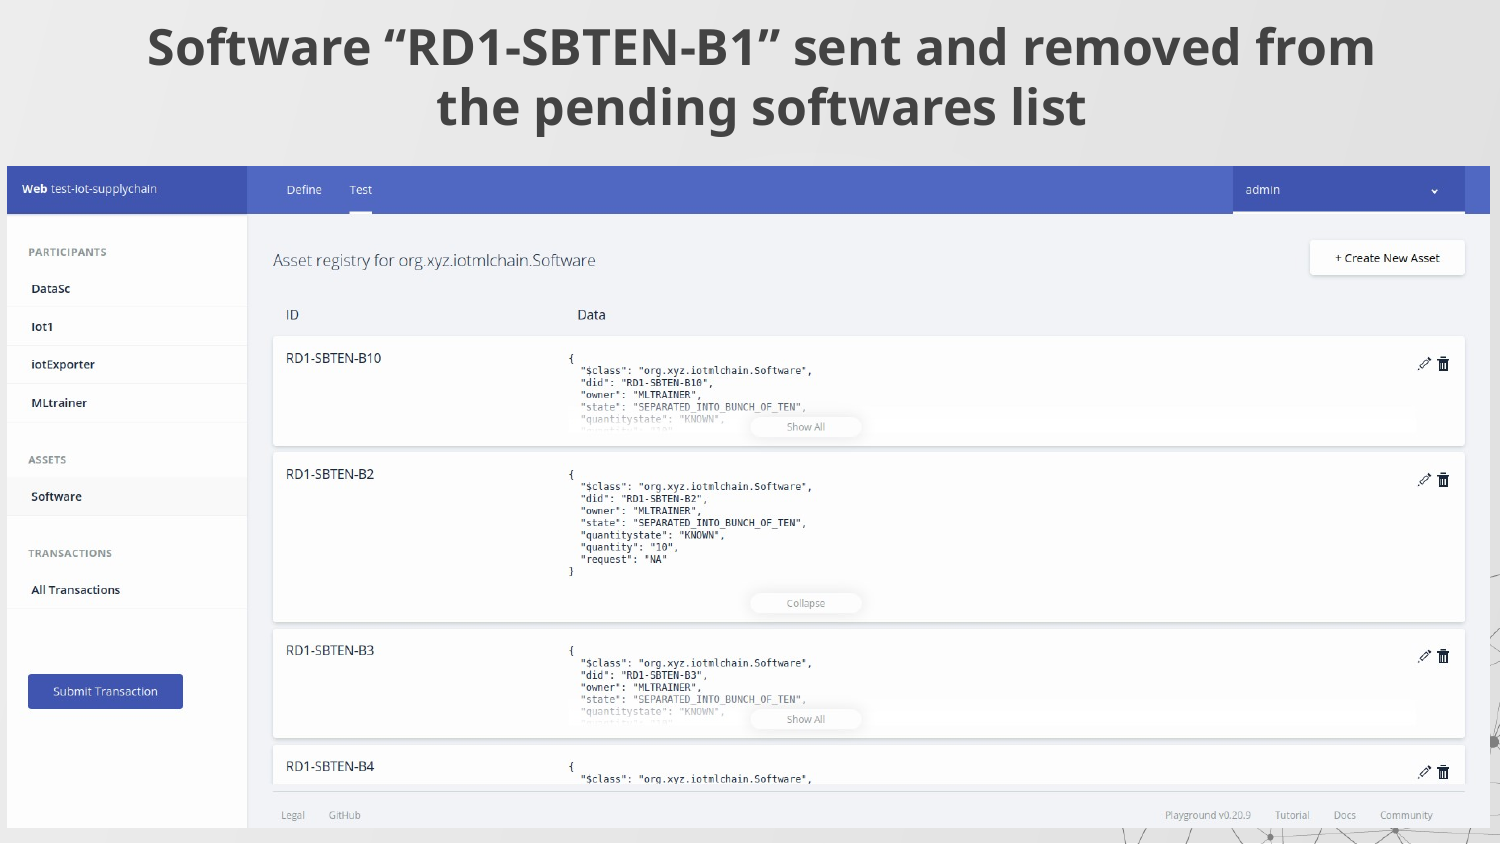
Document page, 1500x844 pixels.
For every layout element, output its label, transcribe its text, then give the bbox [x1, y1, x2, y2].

picture [0, 0, 1500, 844]
title Software “RD1-SBTEN-B1” sent and removed from the pending softwares list [98, 0, 1427, 156]
